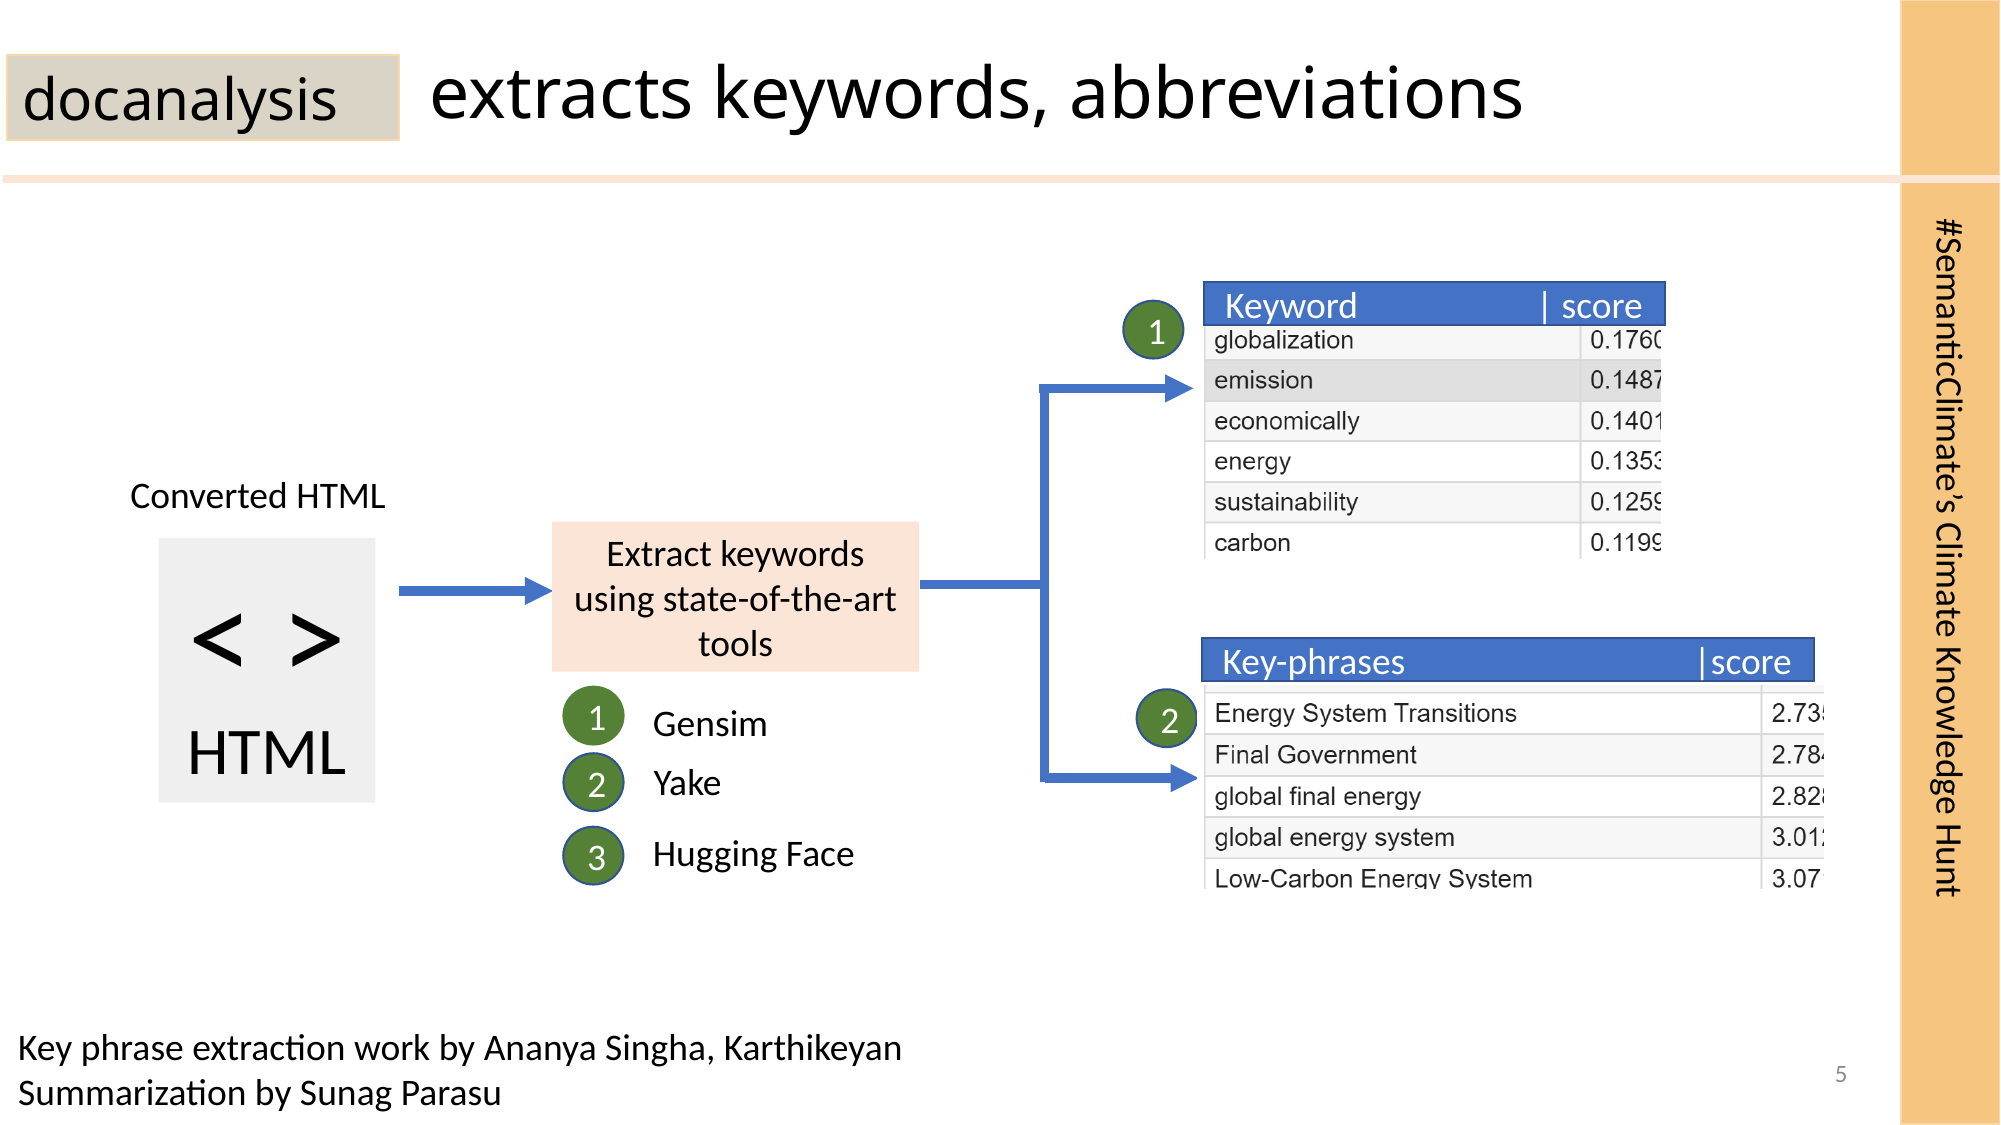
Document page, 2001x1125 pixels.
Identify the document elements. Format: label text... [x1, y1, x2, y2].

text_box 2 [563, 753, 624, 812]
text_box < > HTML [158, 537, 376, 803]
text_box 1 [563, 686, 624, 745]
text_box [1900, 183, 2000, 1124]
text_box 1 [1123, 300, 1184, 359]
text_box Key phrase extraction work by Ananya Singha, Karthikeyan Summarization by Sunag Parasu [3, 1015, 1124, 1121]
text_box docanalysis [7, 55, 399, 140]
text_box Converted HTML [115, 463, 416, 524]
title extracts keywords, abbreviations [414, 27, 1776, 163]
text_box [1900, 0, 2000, 175]
text_box 3 [563, 826, 624, 885]
text_box Gensim [637, 691, 854, 752]
text_box Yake [638, 750, 854, 810]
picture [1197, 685, 1824, 889]
slide_number 5 [1412, 1042, 1863, 1103]
picture [1203, 316, 1661, 559]
text_box Key-phrases |score [1202, 637, 1814, 682]
text_box #SemanticClimate’s Climate Knowledge Hunt [1921, 203, 1982, 1043]
text_box Extract keywords using state-of-the-art tools [552, 521, 920, 672]
text_box 2 [1136, 689, 1197, 748]
text_box Hugging Face [637, 821, 900, 882]
text_box Keyword | score [1204, 281, 1665, 326]
